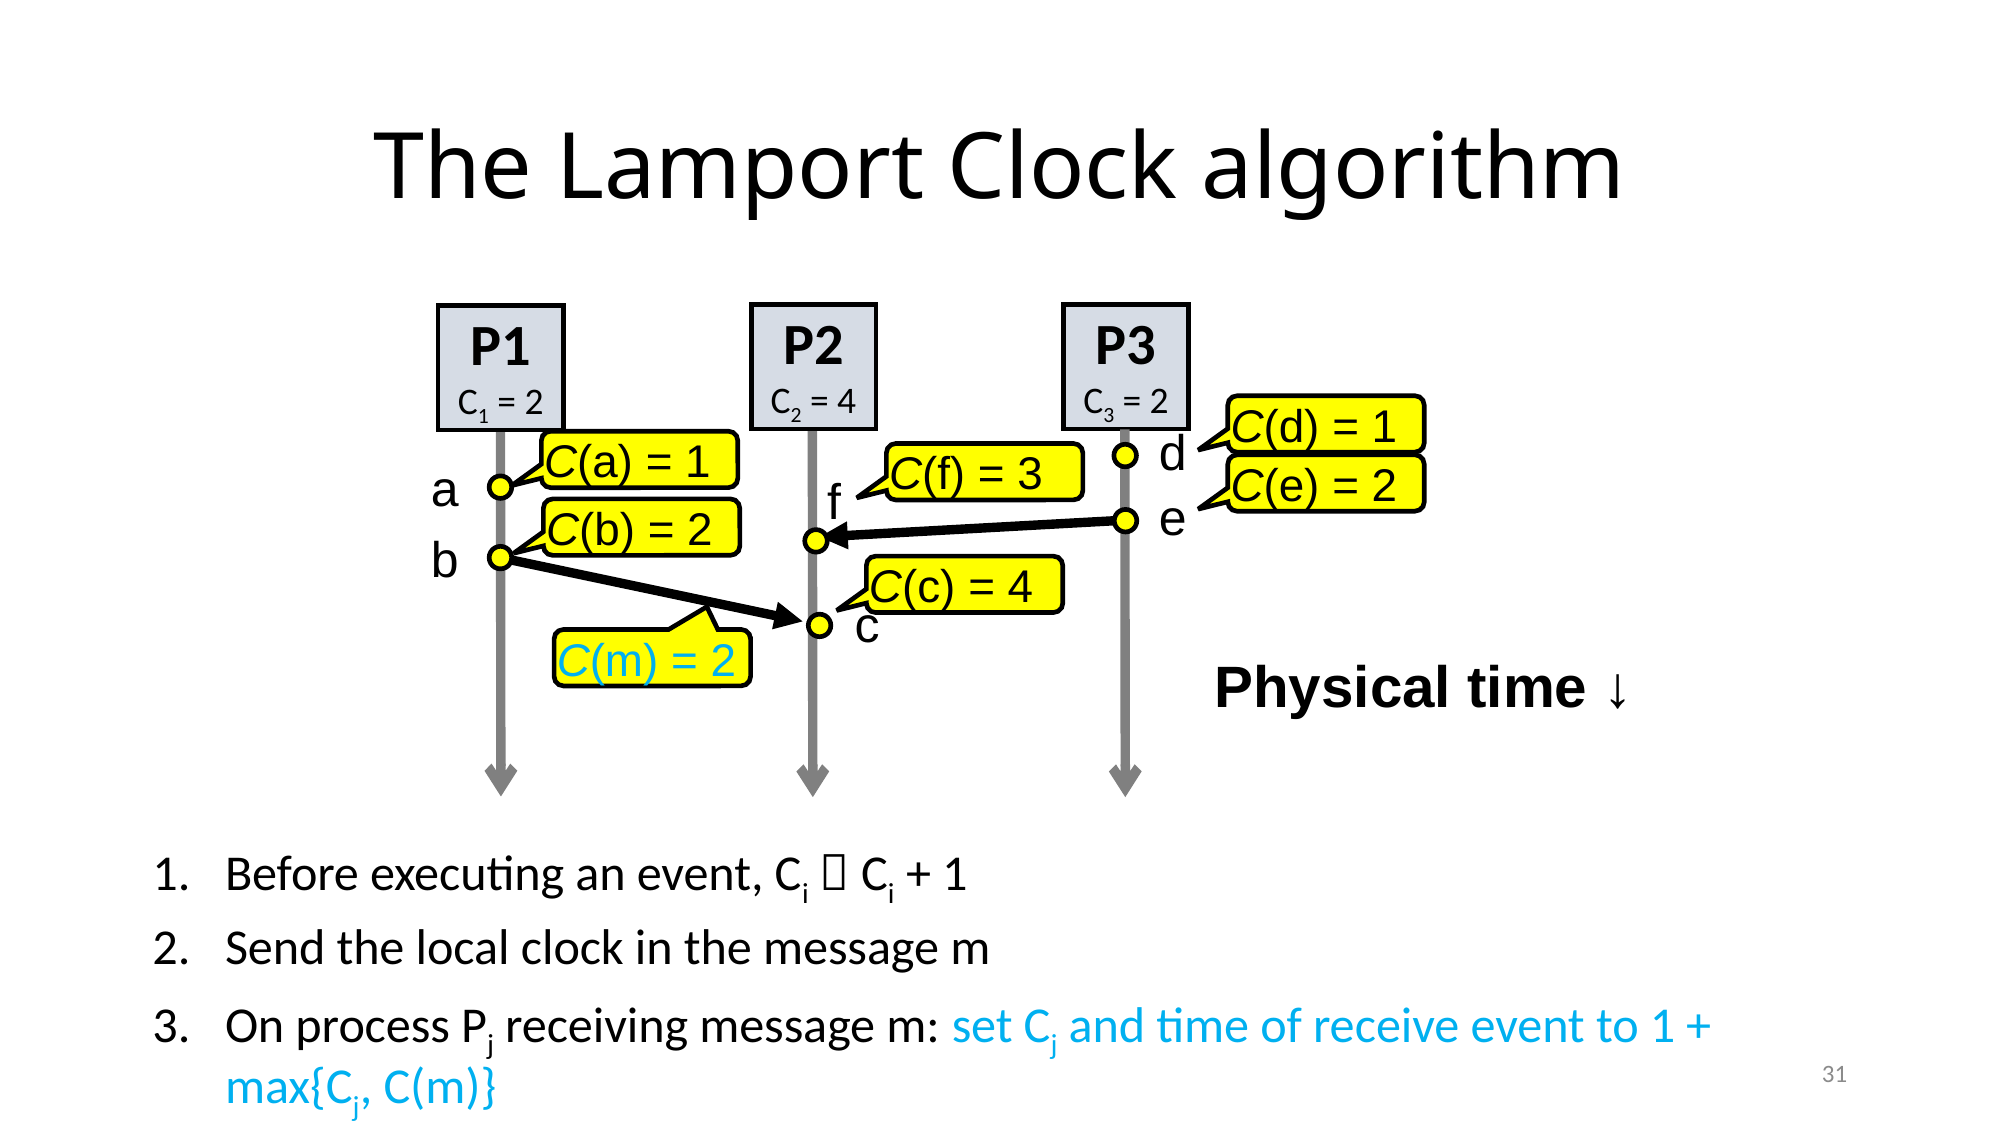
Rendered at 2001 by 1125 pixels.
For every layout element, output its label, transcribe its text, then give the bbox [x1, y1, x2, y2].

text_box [819, 520, 1115, 537]
text_box [488, 545, 500, 570]
text_box f [813, 462, 857, 537]
text_box P2 C2 = 4 [751, 304, 876, 430]
text_box [1113, 443, 1124, 468]
text_box [804, 529, 812, 552]
text_box C(d) = 1 [1197, 395, 1425, 453]
text_box d [1143, 413, 1202, 488]
text_box [488, 475, 500, 499]
text_box [807, 616, 812, 635]
list Before executing an event, Ci  Ci + 1 Send the local clock in the message m On process Pj receiving message m: set Cj and time of receive event to 1 + max{Cj, C(m)} [137, 834, 1863, 1125]
text_box [1126, 443, 1137, 468]
text_box P3 C3 = 2 [1063, 304, 1189, 430]
text_box b [416, 519, 474, 595]
text_box C(f) = 3 [856, 442, 1084, 501]
text_box C(m) = 2 [553, 622, 752, 687]
text_box C(c) = 4 [836, 555, 1064, 614]
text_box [512, 560, 803, 622]
text_box c [839, 605, 895, 661]
text_box [501, 545, 513, 570]
text_box c [839, 585, 865, 607]
text_box e [1144, 478, 1202, 553]
text_box [813, 537, 828, 553]
text_box [501, 475, 513, 499]
text_box a [416, 449, 474, 519]
text_box [813, 613, 832, 638]
text_box C(a) = 1 [511, 430, 739, 489]
text_box C(b) = 2 [513, 498, 741, 556]
text_box C(e) = 2 [1197, 454, 1425, 512]
text_box Physical time ↓ [1200, 641, 1649, 727]
text_box [1126, 508, 1138, 533]
title The Lamport Clock algorithm [137, 59, 1863, 278]
text_box P1 C1 = 2 [438, 305, 564, 430]
slide_number 31 [1412, 1042, 1863, 1103]
text_box [1114, 509, 1124, 533]
